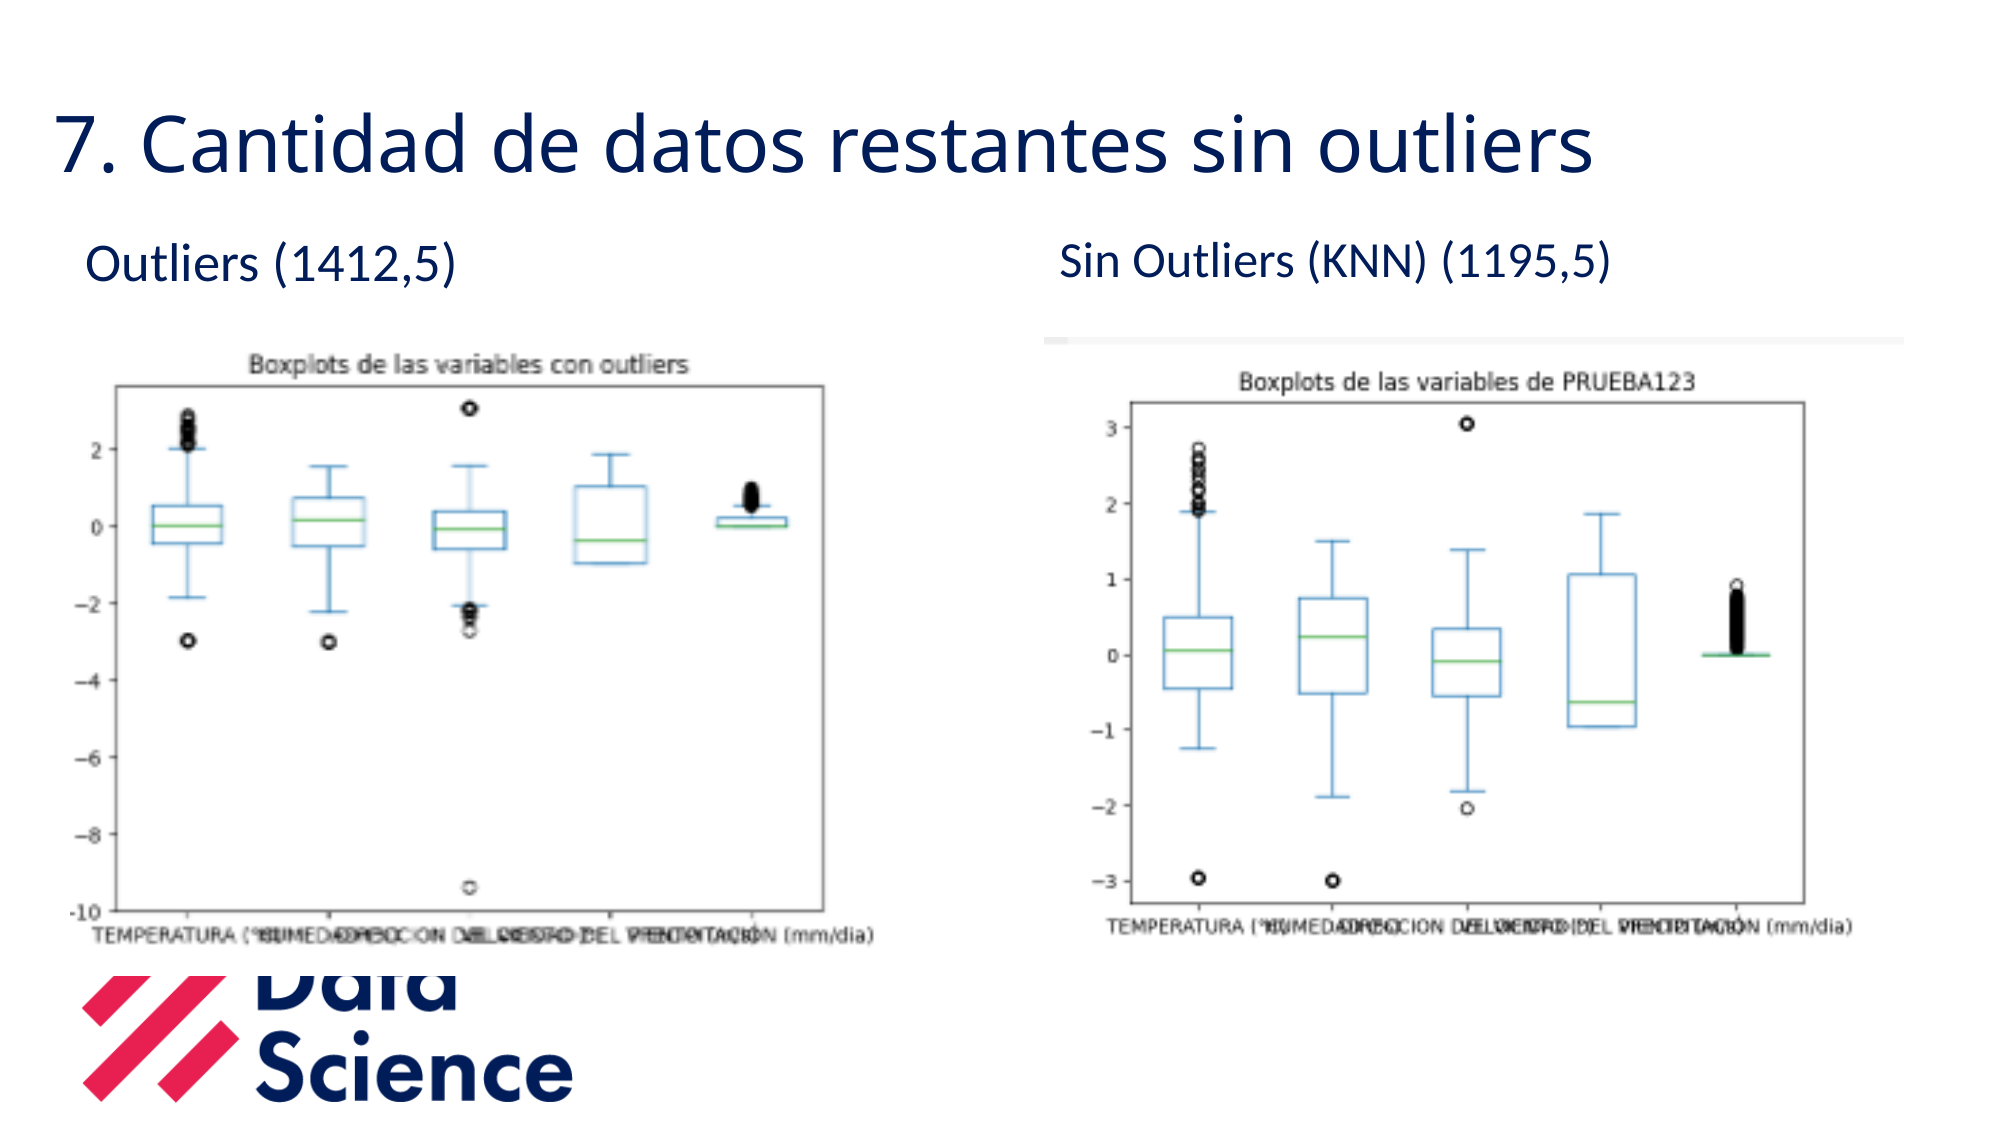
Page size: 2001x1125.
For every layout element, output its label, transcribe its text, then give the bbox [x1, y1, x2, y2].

picture [70, 326, 931, 1104]
title 7. Cantidad de datos restantes sin outliers [38, 79, 1962, 205]
list Sin Outliers (KNN) (1195,5) [1044, 218, 1688, 327]
list Outliers (1412,5) [70, 218, 478, 312]
picture [1043, 337, 1905, 949]
